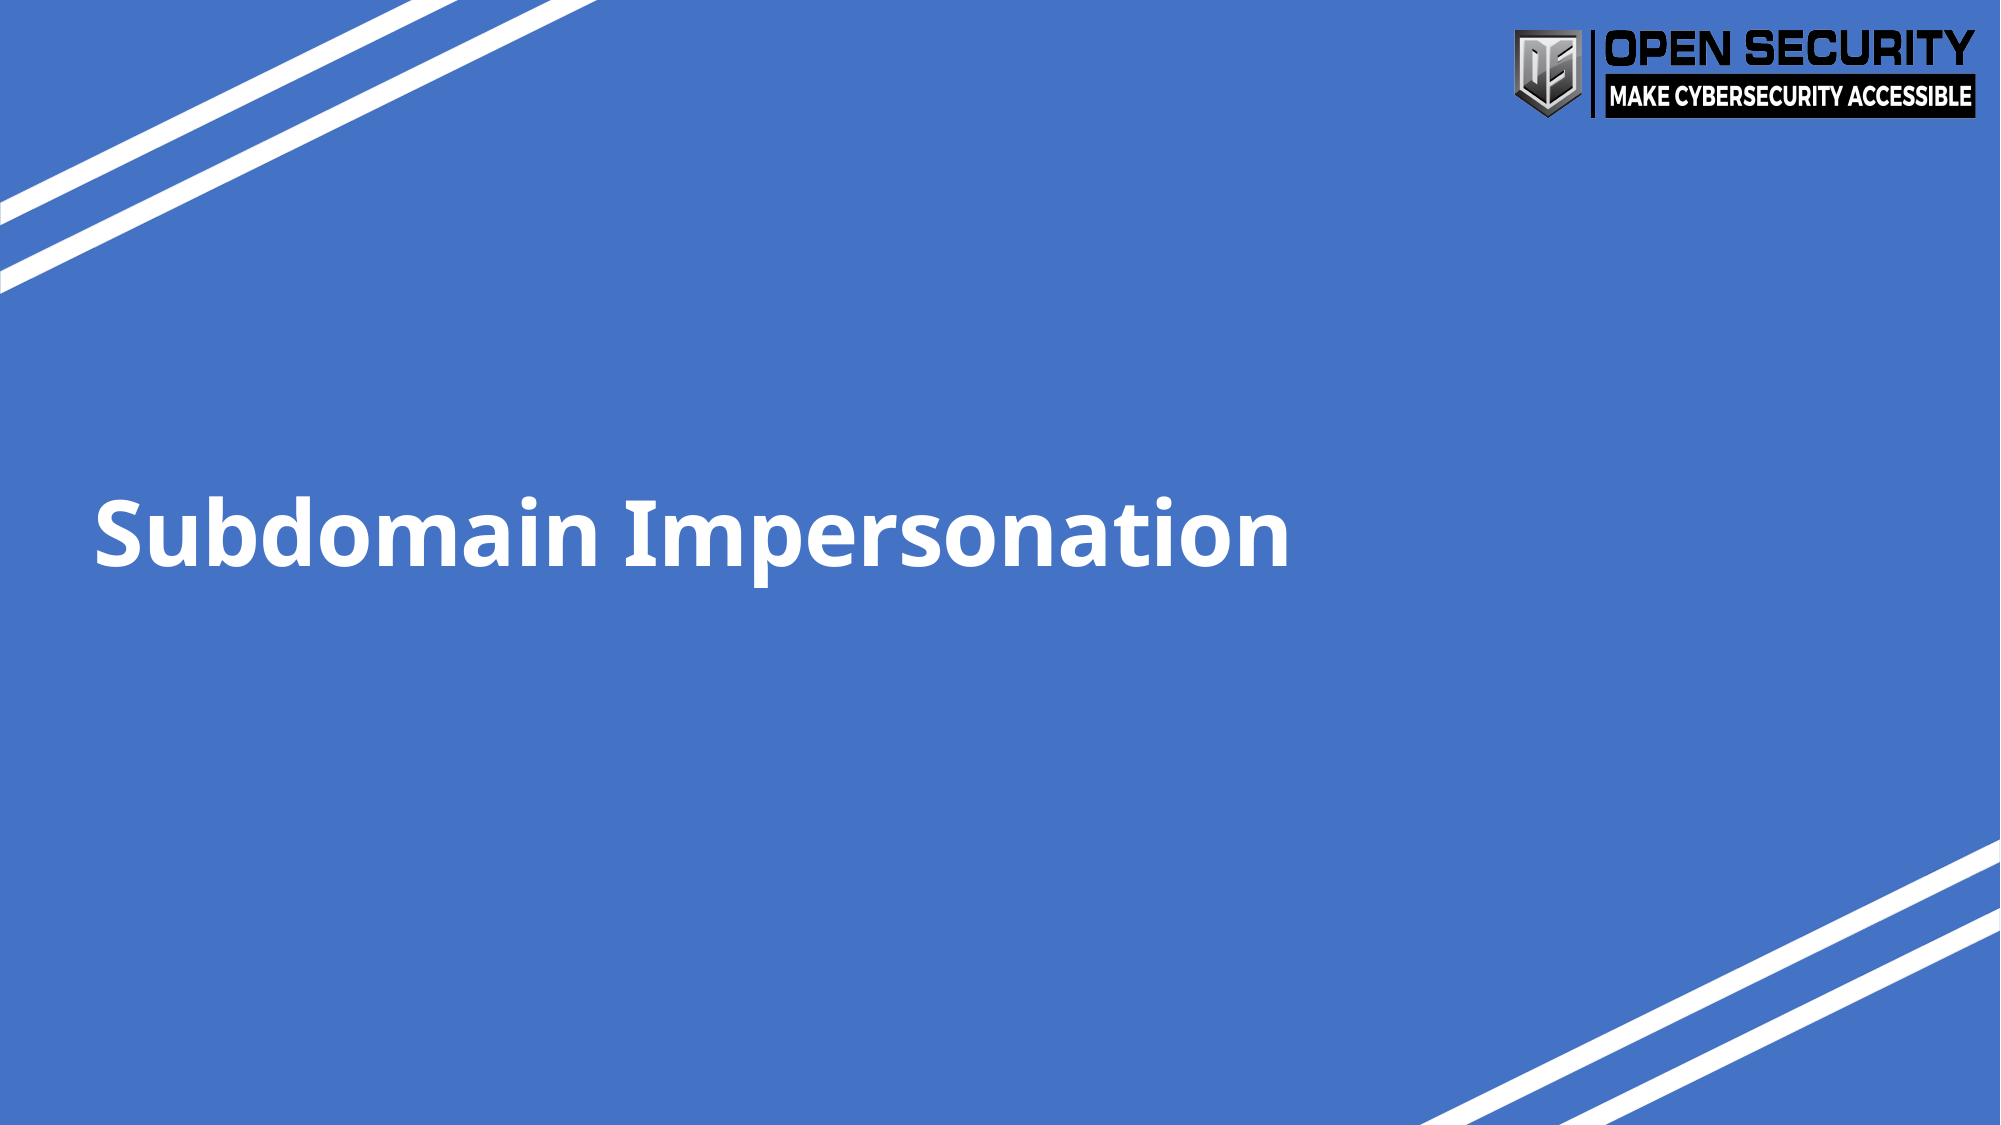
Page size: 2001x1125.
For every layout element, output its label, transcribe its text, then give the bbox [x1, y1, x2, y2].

title Subdomain Impersonation [79, 59, 878, 1014]
list [878, 59, 1863, 1014]
picture [0, 0, 2000, 1125]
title Subdomain Impersonation [1863, 121, 1921, 1014]
